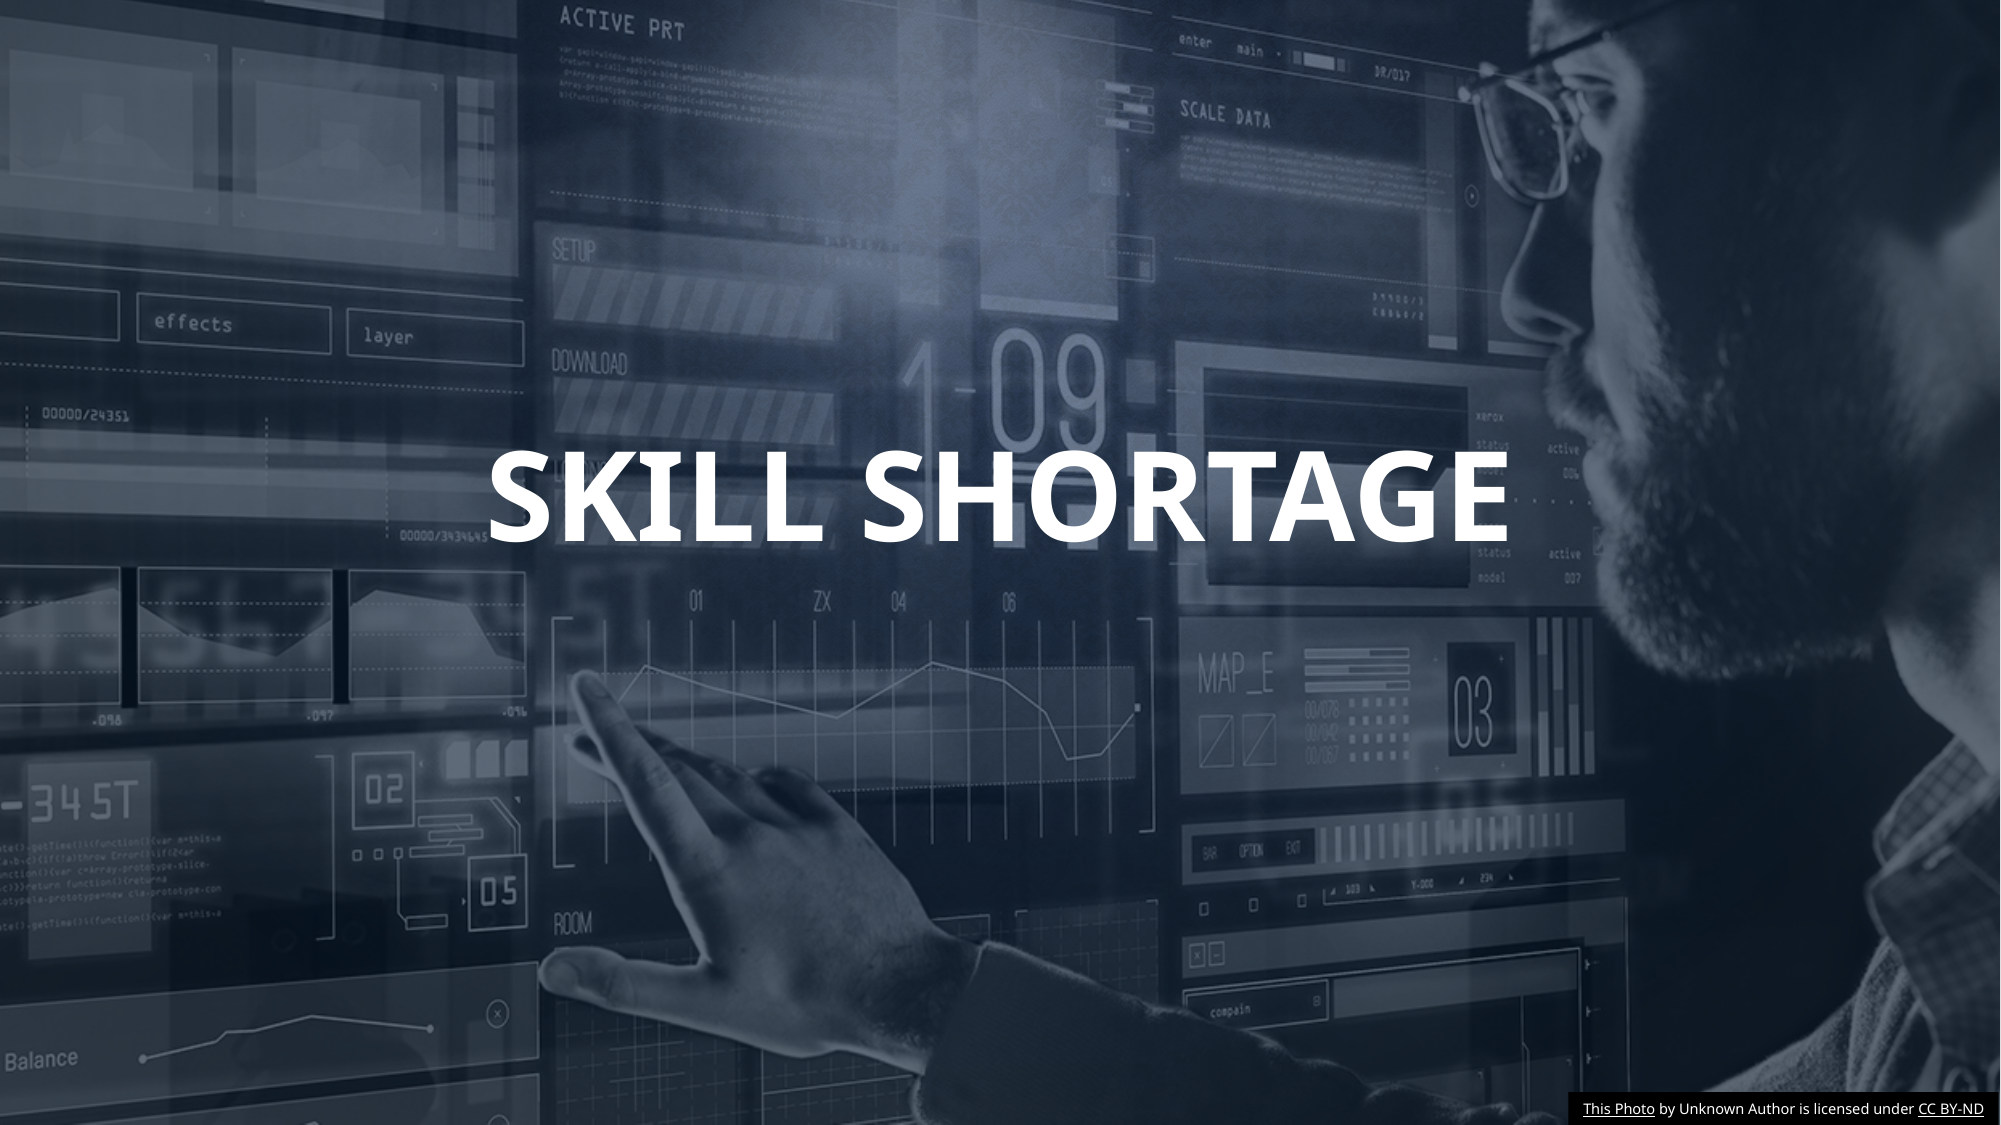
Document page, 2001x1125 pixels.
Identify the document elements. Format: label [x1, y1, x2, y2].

list [0, 0, 2000, 1125]
